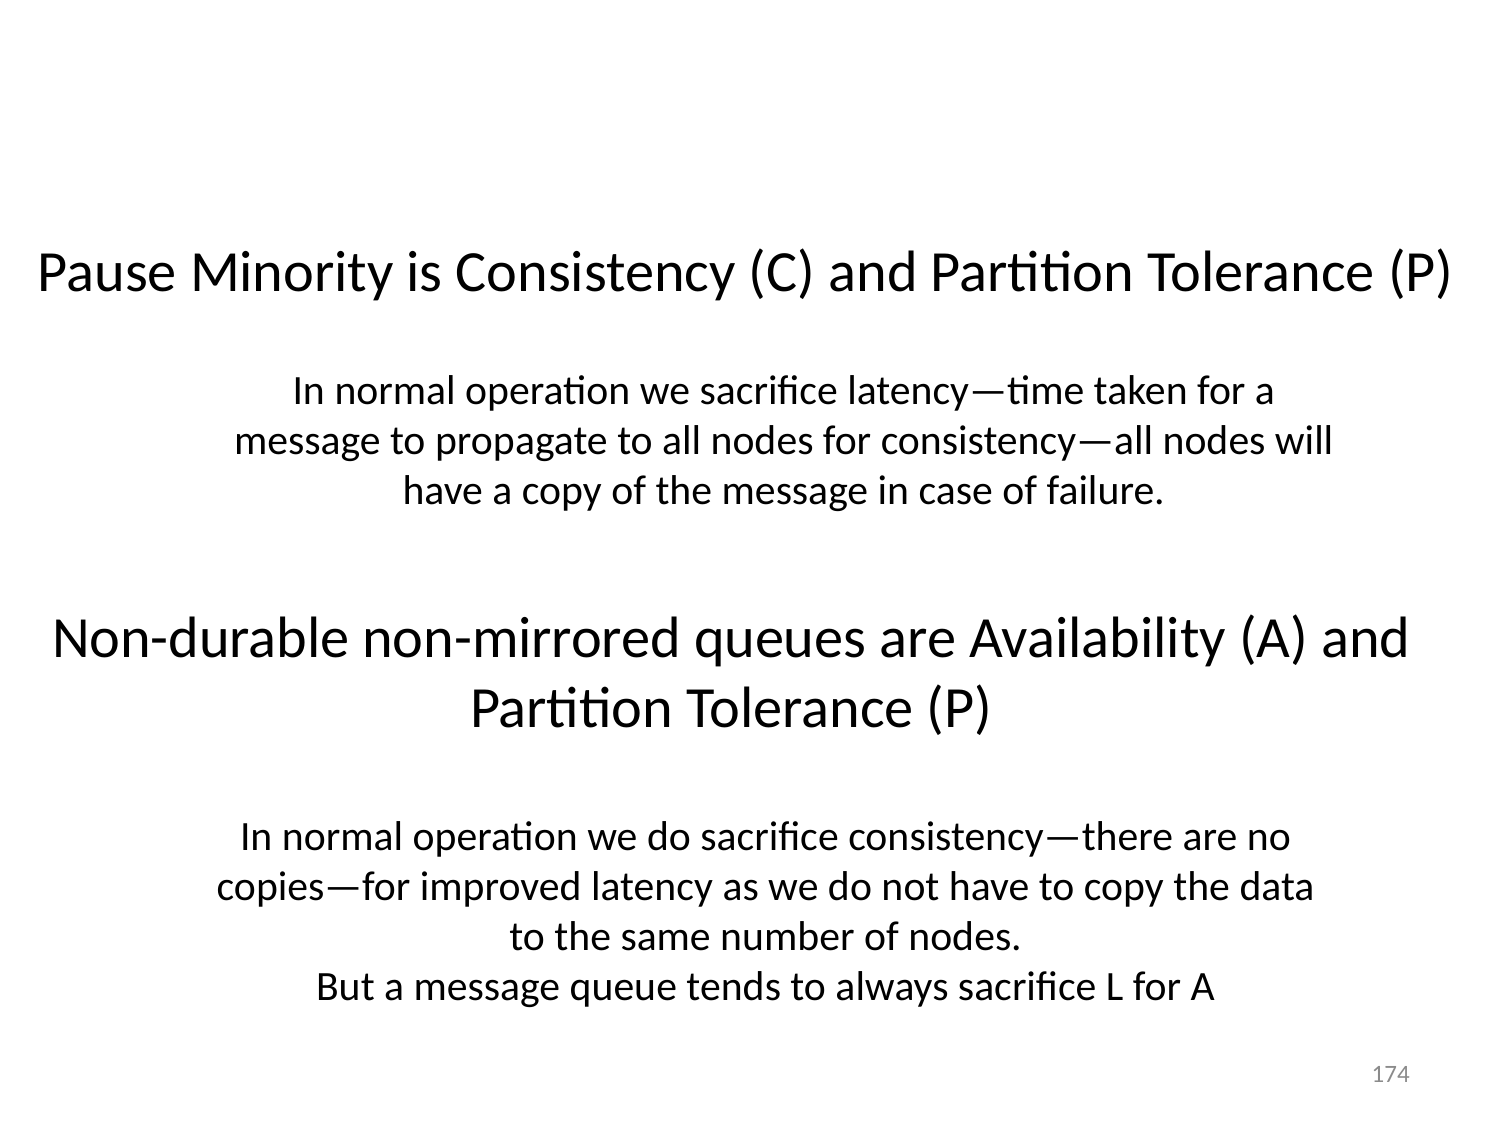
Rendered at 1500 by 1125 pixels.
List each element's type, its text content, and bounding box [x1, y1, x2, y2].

text_box In normal operation we sacrifice latency—time taken for a message to propagate to all nodes for consistency—all nodes will have a copy of the message in case of failure. [211, 355, 1357, 521]
slide_number 174 [1074, 1042, 1425, 1103]
text_box Non-durable non-mirrored queues are Availability (A) and Partition Tolerance (P) [0, 591, 1463, 747]
text_box Pause Minority is Consistency (C) and Partition Tolerance (P) [14, 226, 1478, 311]
text_box In normal operation we do sacrifice consistency—there are no copies—for improved latency as we do not have to copy the data to the same number of nodes. But a message queue tends to always sacrifice L for A [193, 801, 1338, 1017]
